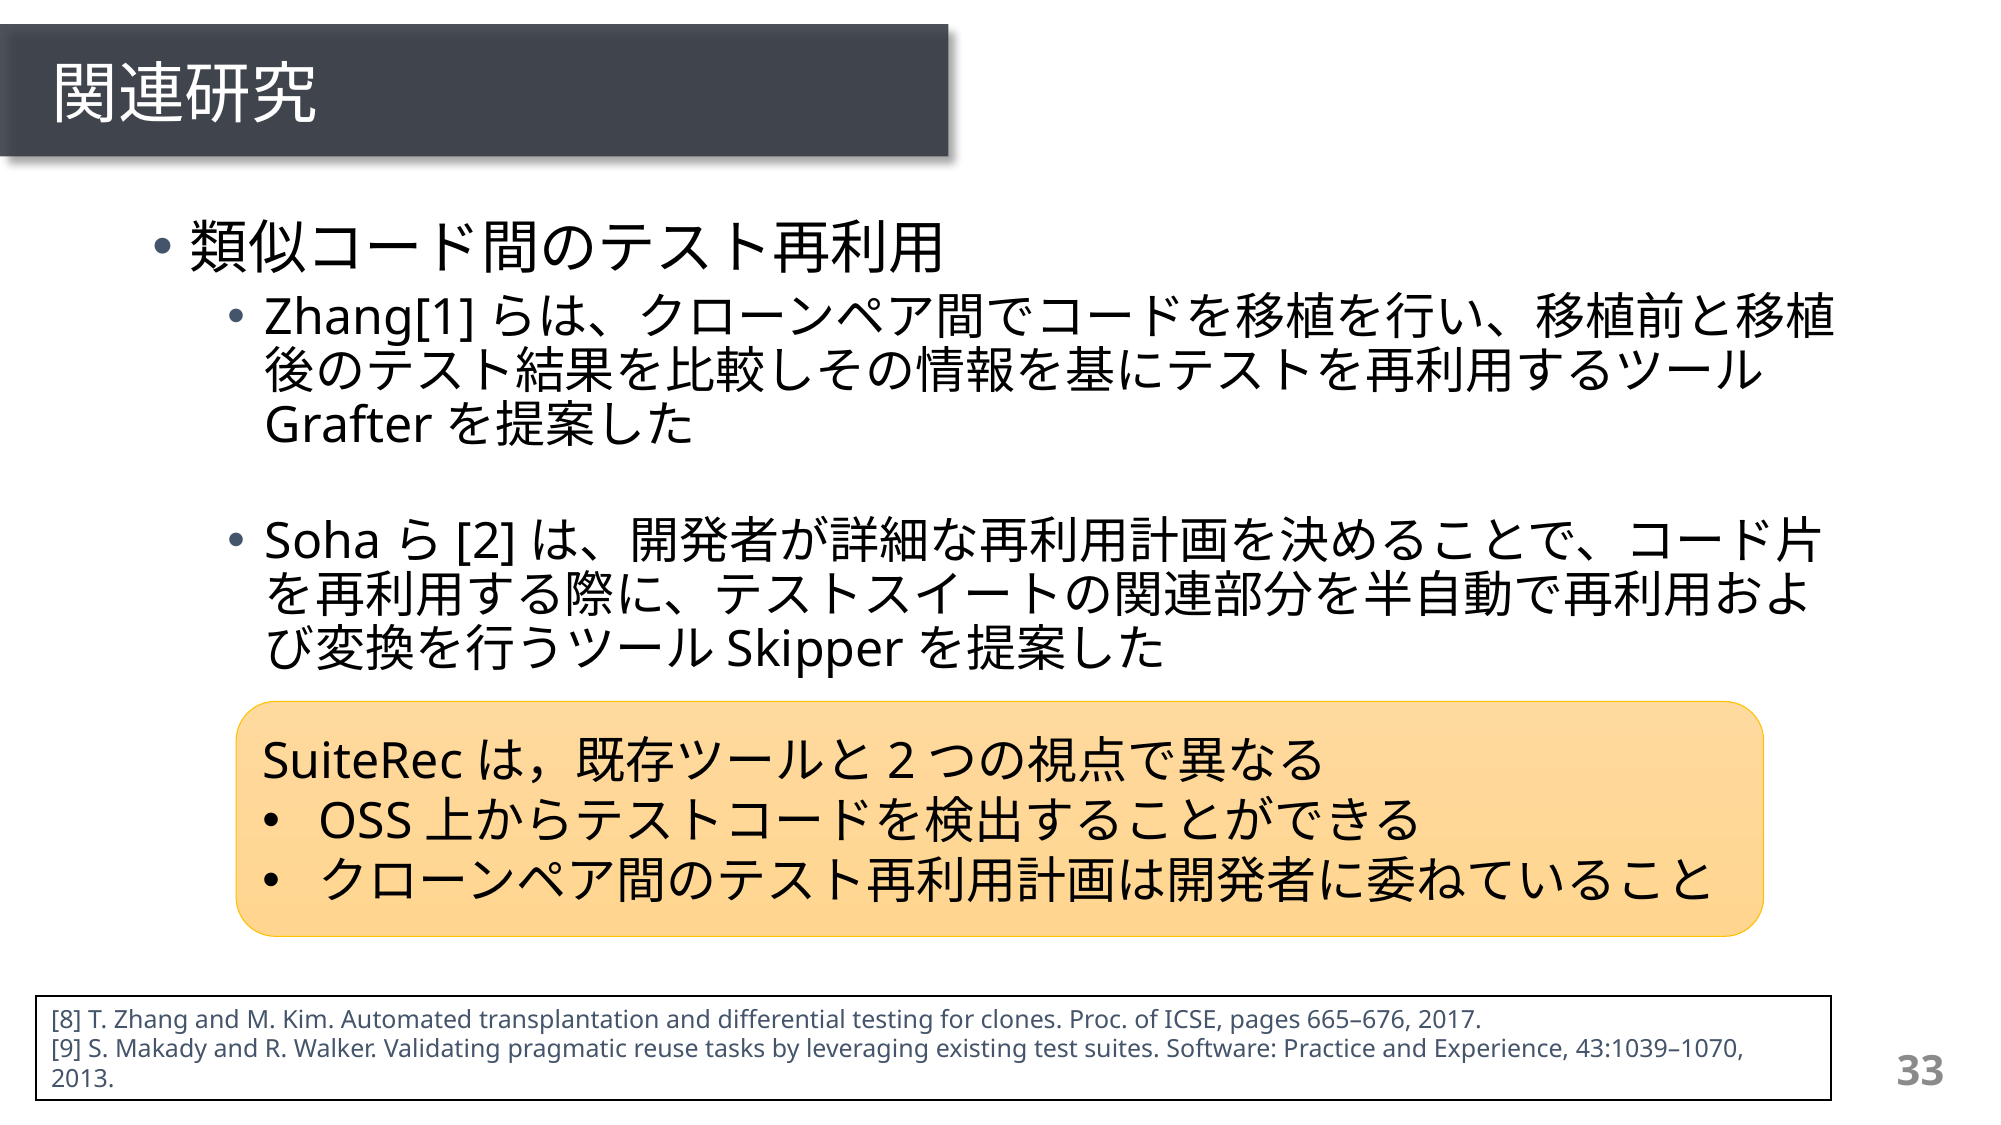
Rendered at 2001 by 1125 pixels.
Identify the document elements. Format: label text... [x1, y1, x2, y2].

list 類似コード間のテスト再利用 Zhang[1]らは、クローンペア間でコードを移植を行い、移植前と移植後のテスト結果を比較しその情報を基にテストを再利用するツールGrafterを提案した Sohaら[2]は、開発者が詳細な再利用計画を決めることで、コード片を再利用する際に、テストスイートの関連部分を半自動で再利用および変換を行うツールSkipperを提案した [137, 210, 1863, 924]
text_box [8] T. Zhang and M. Kim. Automated transplantation and diﬀerential testing for clones. Proc. of ICSE, pages 665–676, 2017. [9] S. Makady and R. Walker. Validating pragmatic reuse tasks by leveraging existing test suites. Software: Practice and Experience, 43:1039–1070, 2013. [35, 995, 1832, 1101]
title 関連研究 [36, 36, 957, 156]
text_box SuiteRecは，既存ツールと2つの視点で異なる OSS上からテストコードを検出することができる クローンペア間のテスト再利用計画は開発者に委ねていること [235, 700, 1765, 937]
